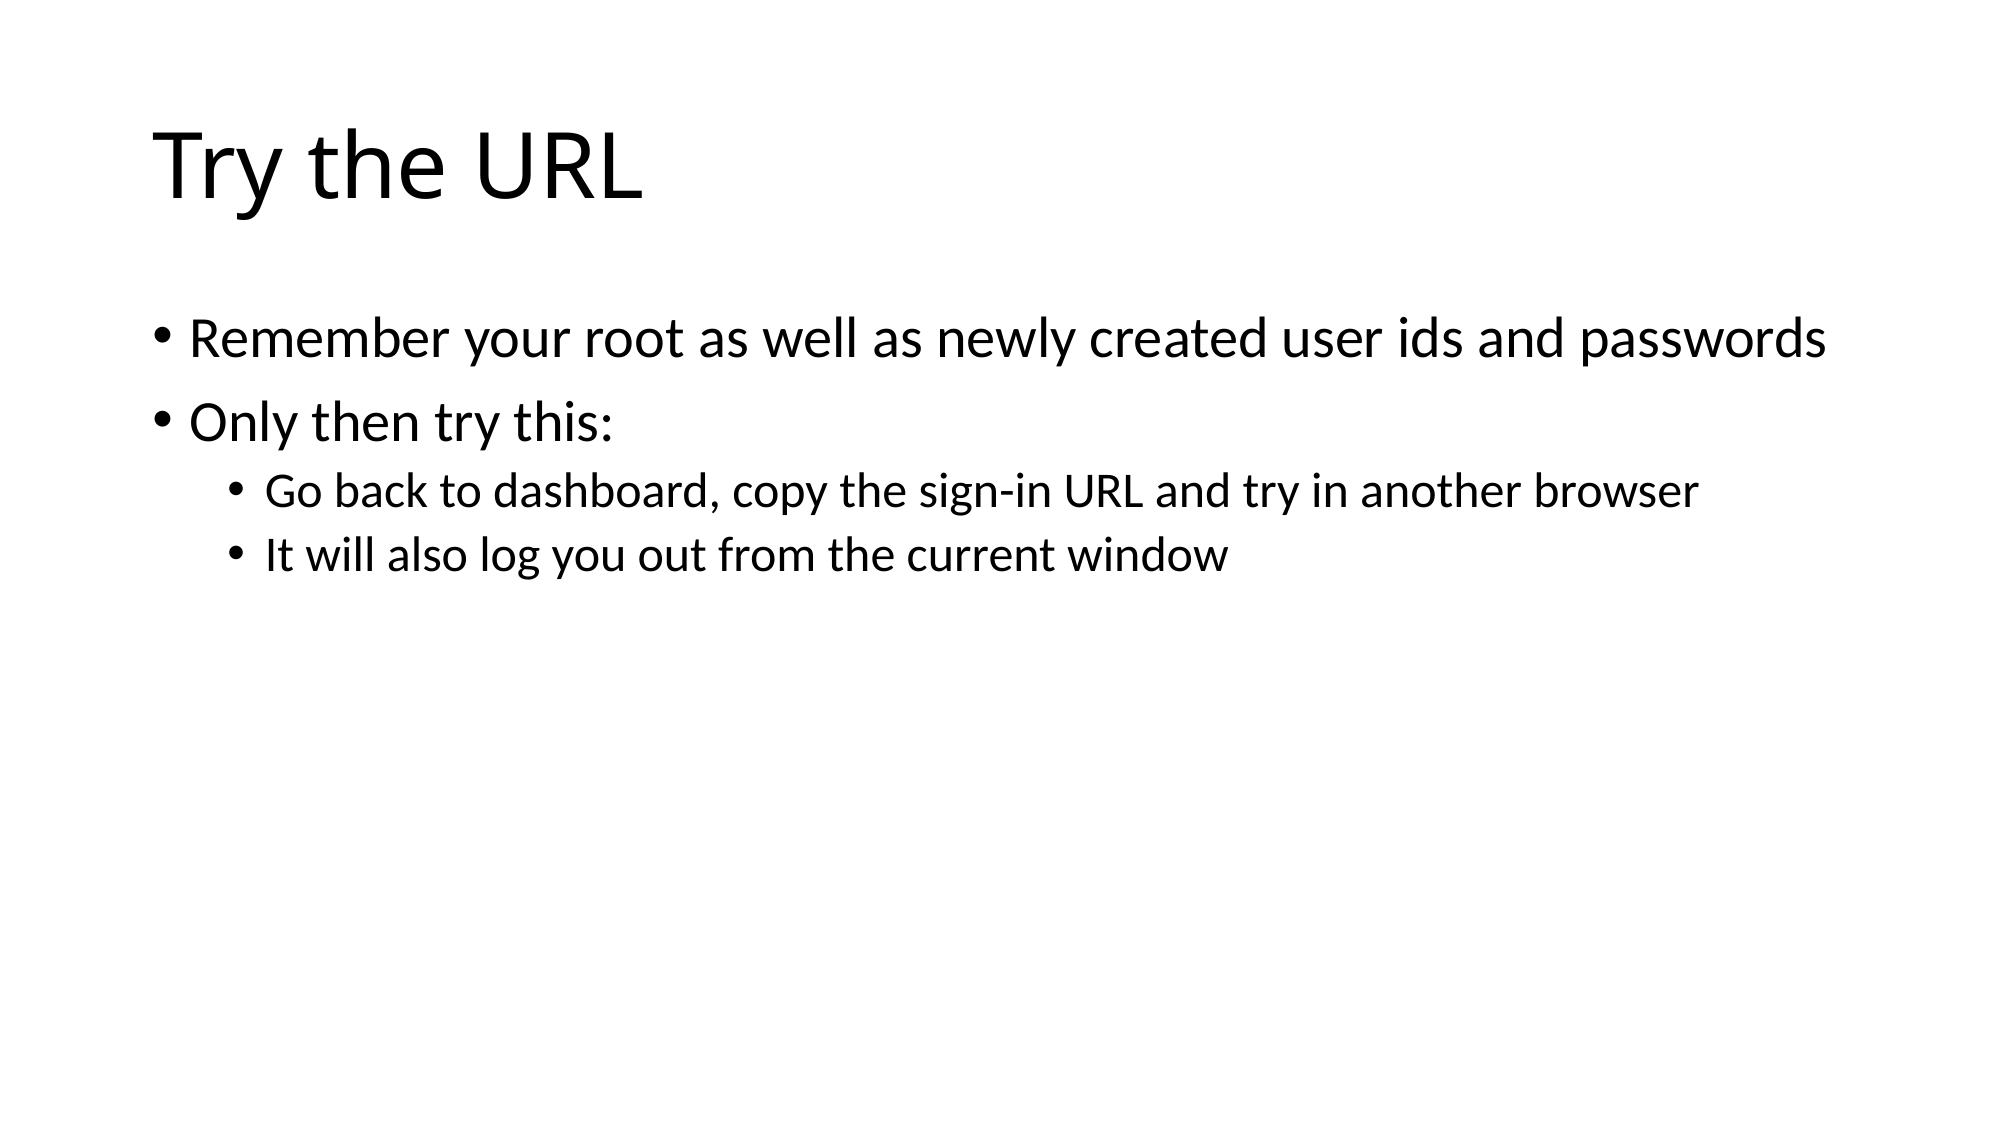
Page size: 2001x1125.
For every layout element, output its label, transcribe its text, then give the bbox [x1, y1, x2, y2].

list Remember your root as well as newly created user ids and passwords Only then try this: Go back to dashboard, copy the sign-in URL and try in another browser It will also log you out from the current window [137, 299, 1863, 1014]
title Try the URL [137, 59, 1863, 278]
